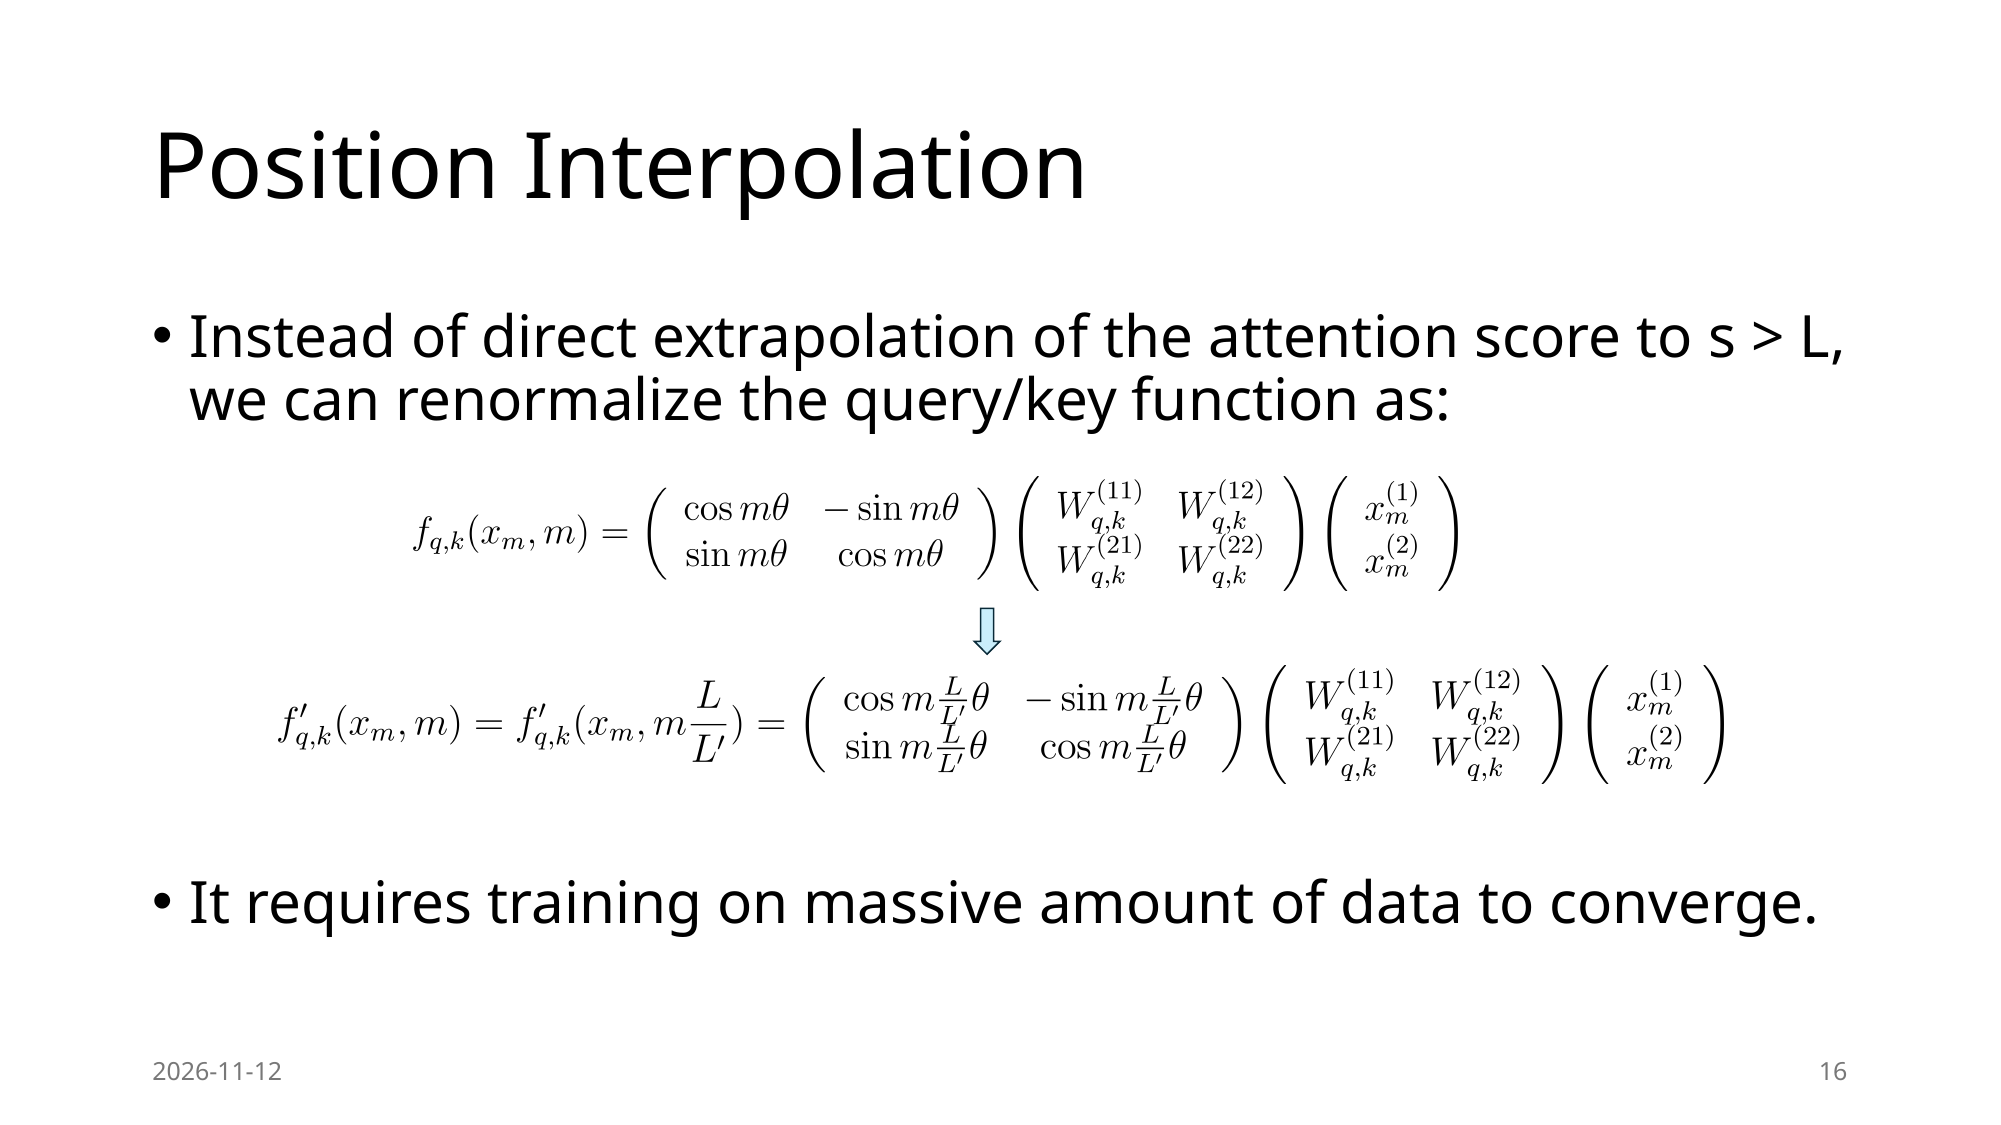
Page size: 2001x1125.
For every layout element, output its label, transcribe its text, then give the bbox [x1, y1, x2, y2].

title Position Interpolation [137, 59, 1863, 278]
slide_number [137, 1042, 588, 1103]
list Instead of direct extrapolation of the attention score to s > L, we can renormalize the query/key function as: It requires training on massive amount of data to converge. [137, 299, 1863, 1014]
picture [411, 476, 1459, 591]
slide_number 16 [1412, 1042, 1863, 1103]
text_box [970, 606, 1004, 657]
picture [276, 664, 1724, 785]
